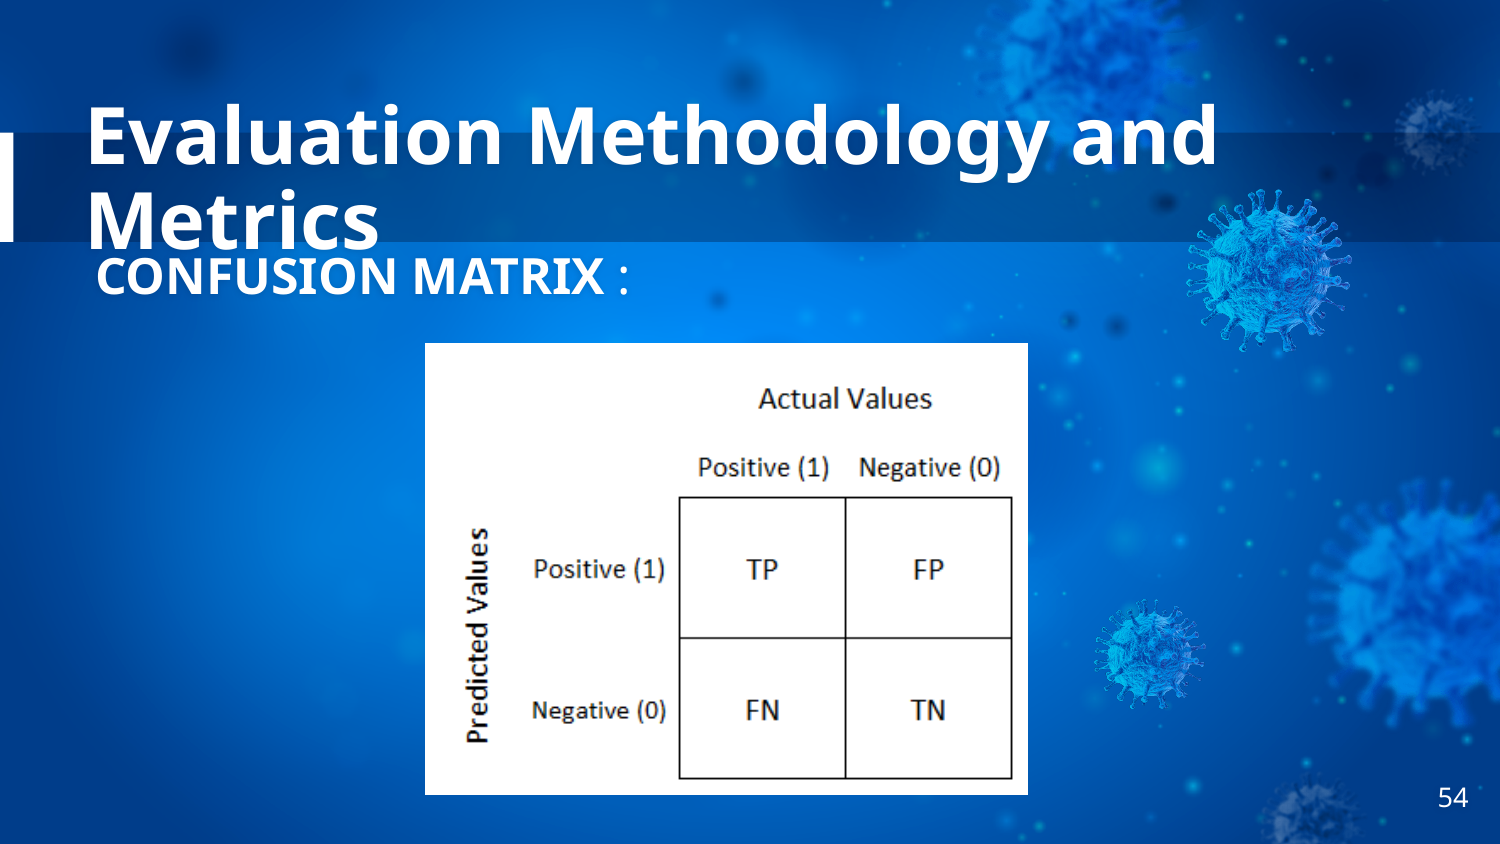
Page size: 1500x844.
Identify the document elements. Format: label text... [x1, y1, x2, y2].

list CONFUSION MATRIX : [95, 236, 1379, 808]
slide_number ‹#› [1378, 766, 1469, 832]
title Evaluation Methodology and Metrics [84, 126, 1369, 236]
picture [0, 0, 1500, 844]
